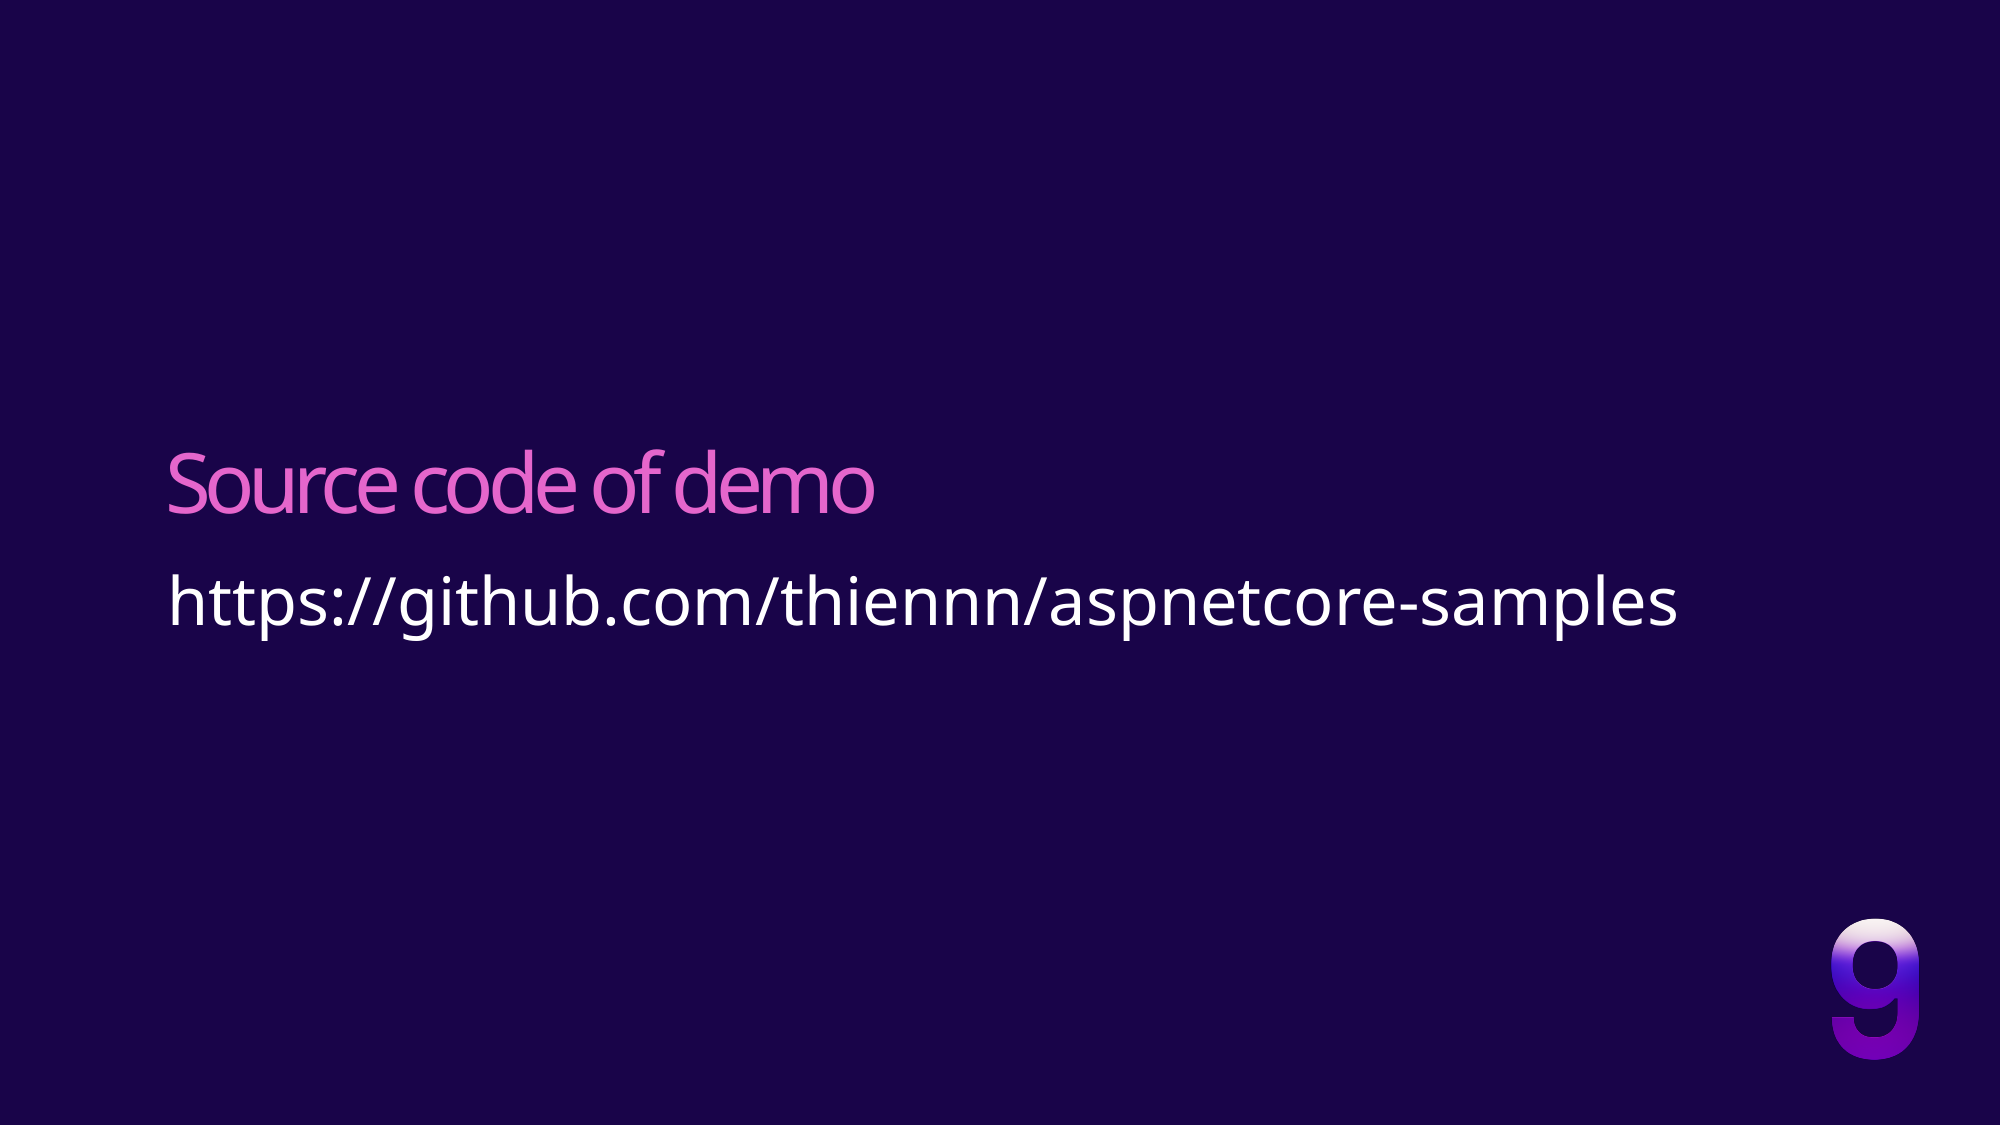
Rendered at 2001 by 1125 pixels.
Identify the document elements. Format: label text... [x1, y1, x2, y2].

list https://github.com/thiennn/aspnetcore-samples [167, 559, 1875, 640]
picture [1792, 897, 1961, 1084]
title Source code of demo [165, 429, 1689, 533]
